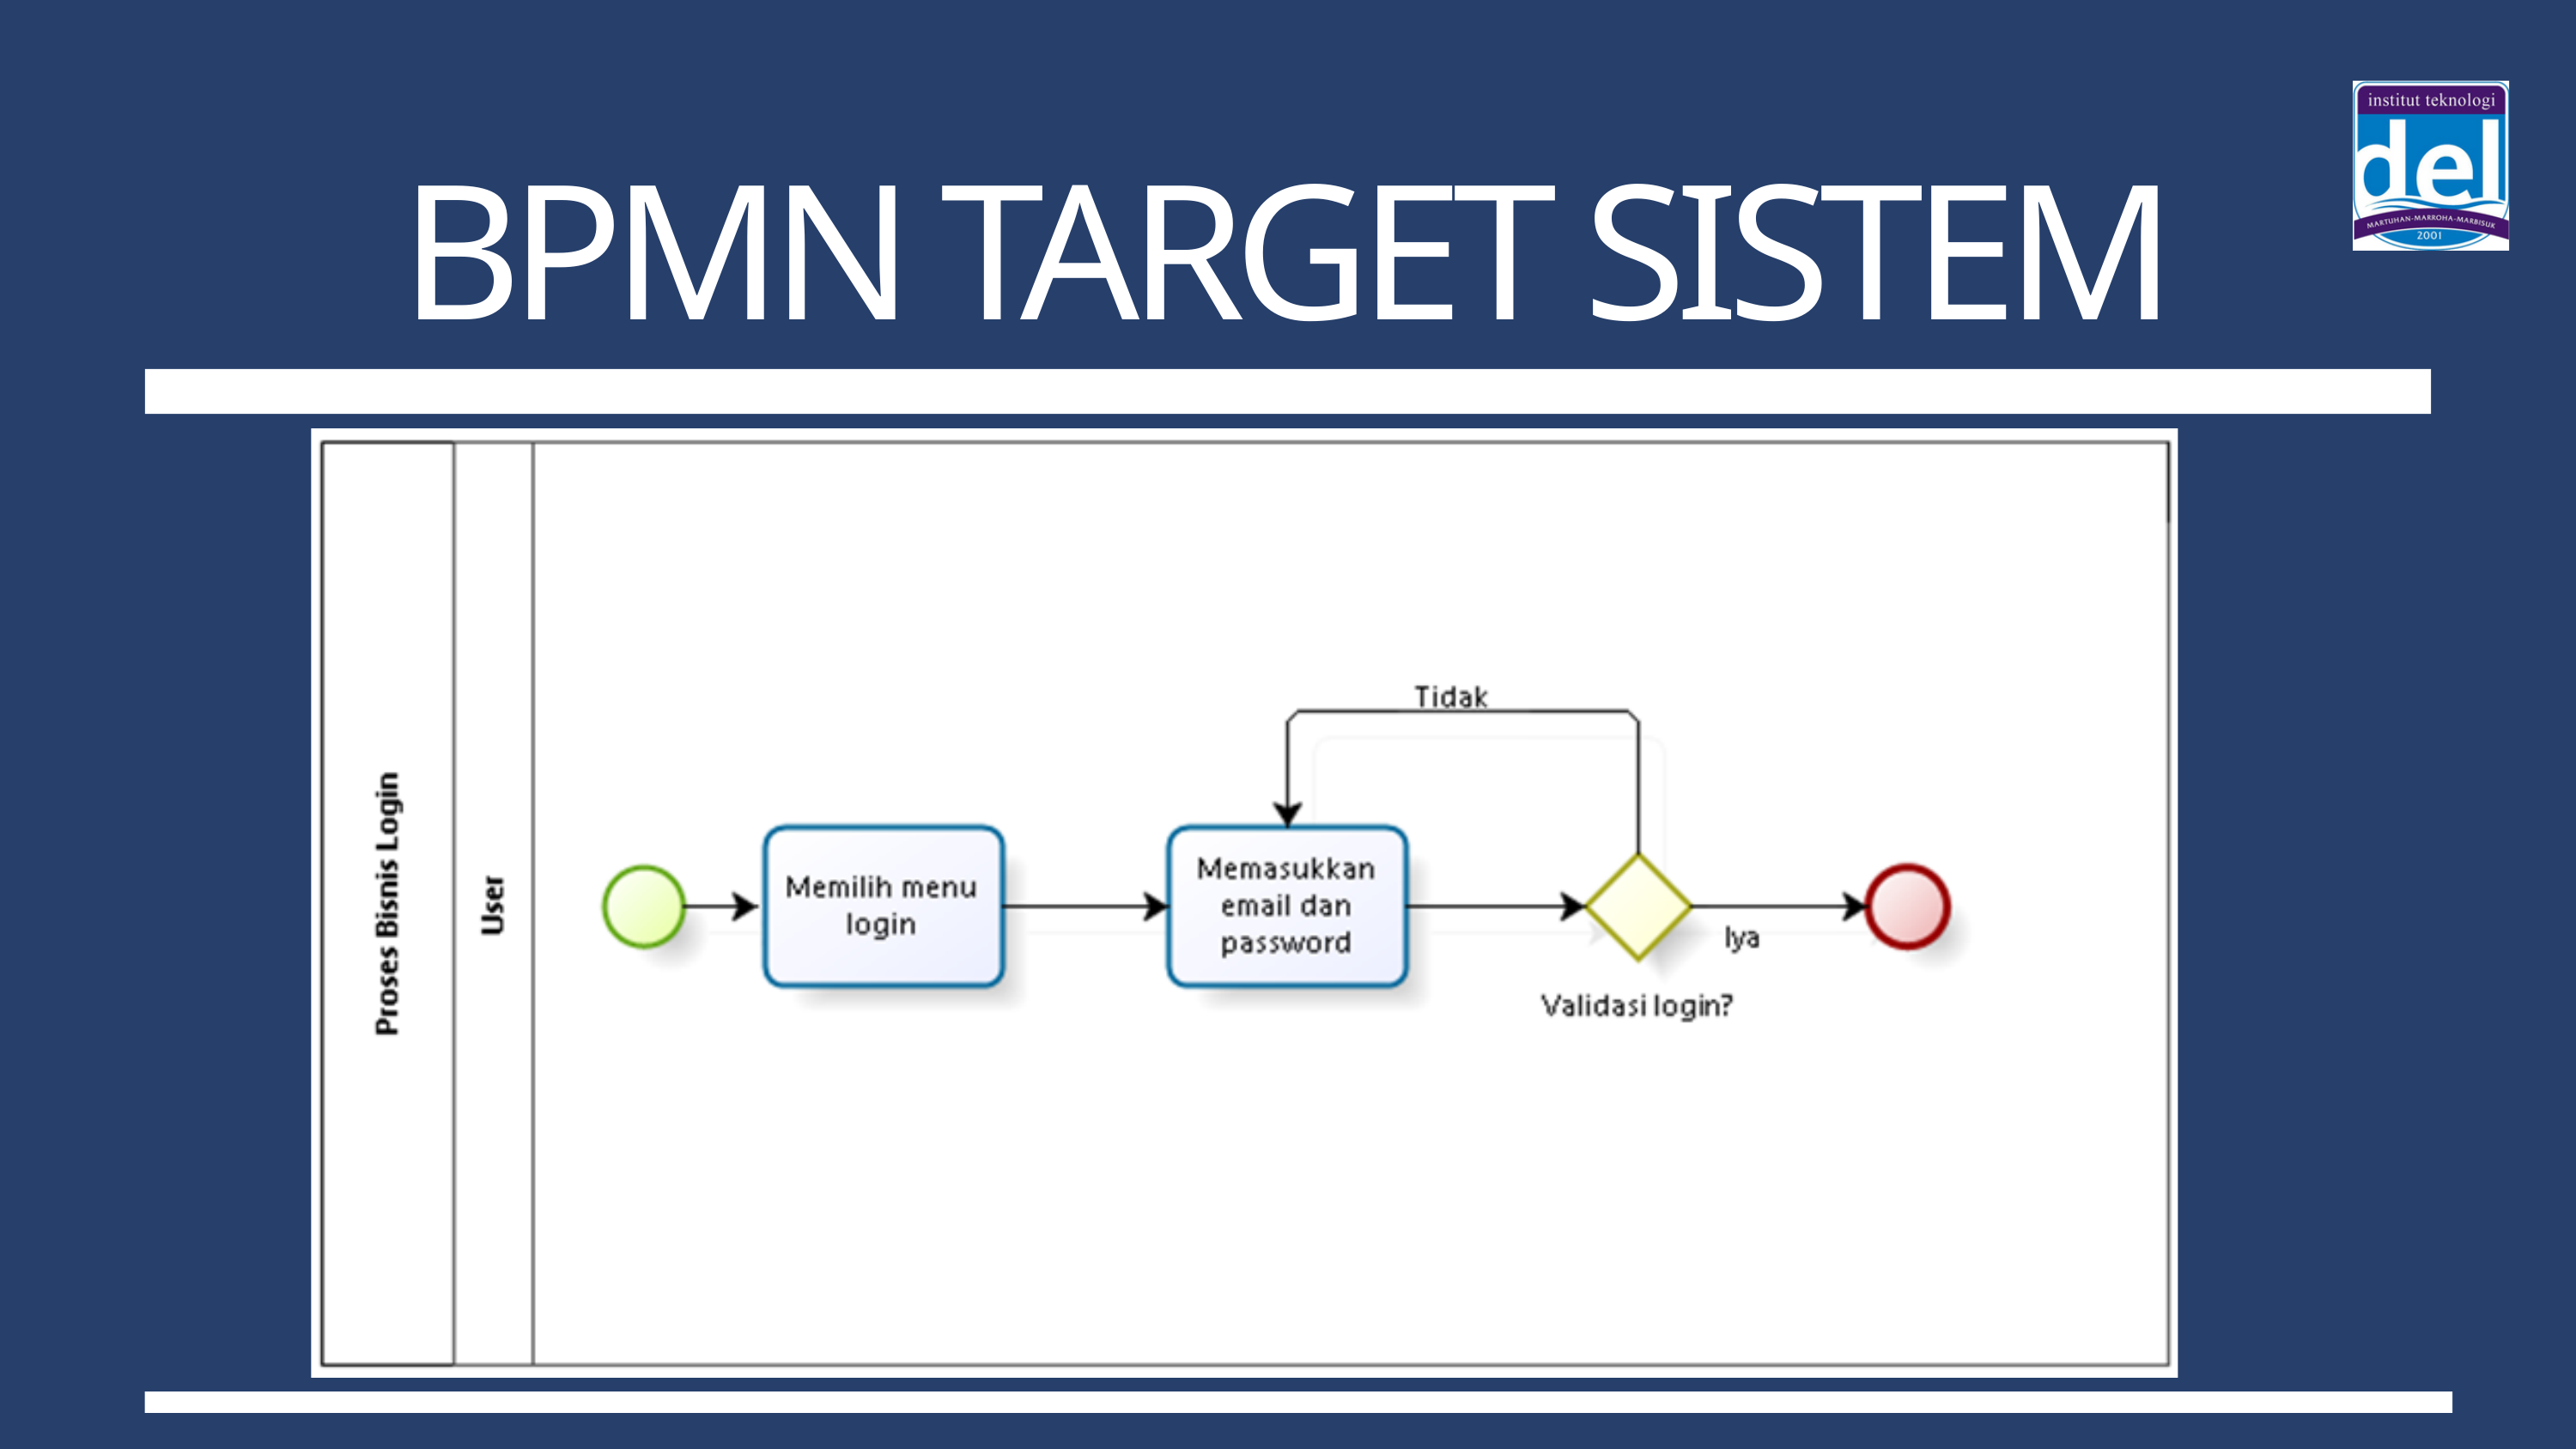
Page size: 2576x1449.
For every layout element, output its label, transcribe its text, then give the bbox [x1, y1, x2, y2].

text_box [2353, 81, 2510, 251]
text_box [144, 1391, 2453, 1413]
text_box BPMN TARGET SISTEM [0, 185, 2576, 358]
text_box [311, 428, 2178, 1378]
text_box [144, 368, 2432, 415]
